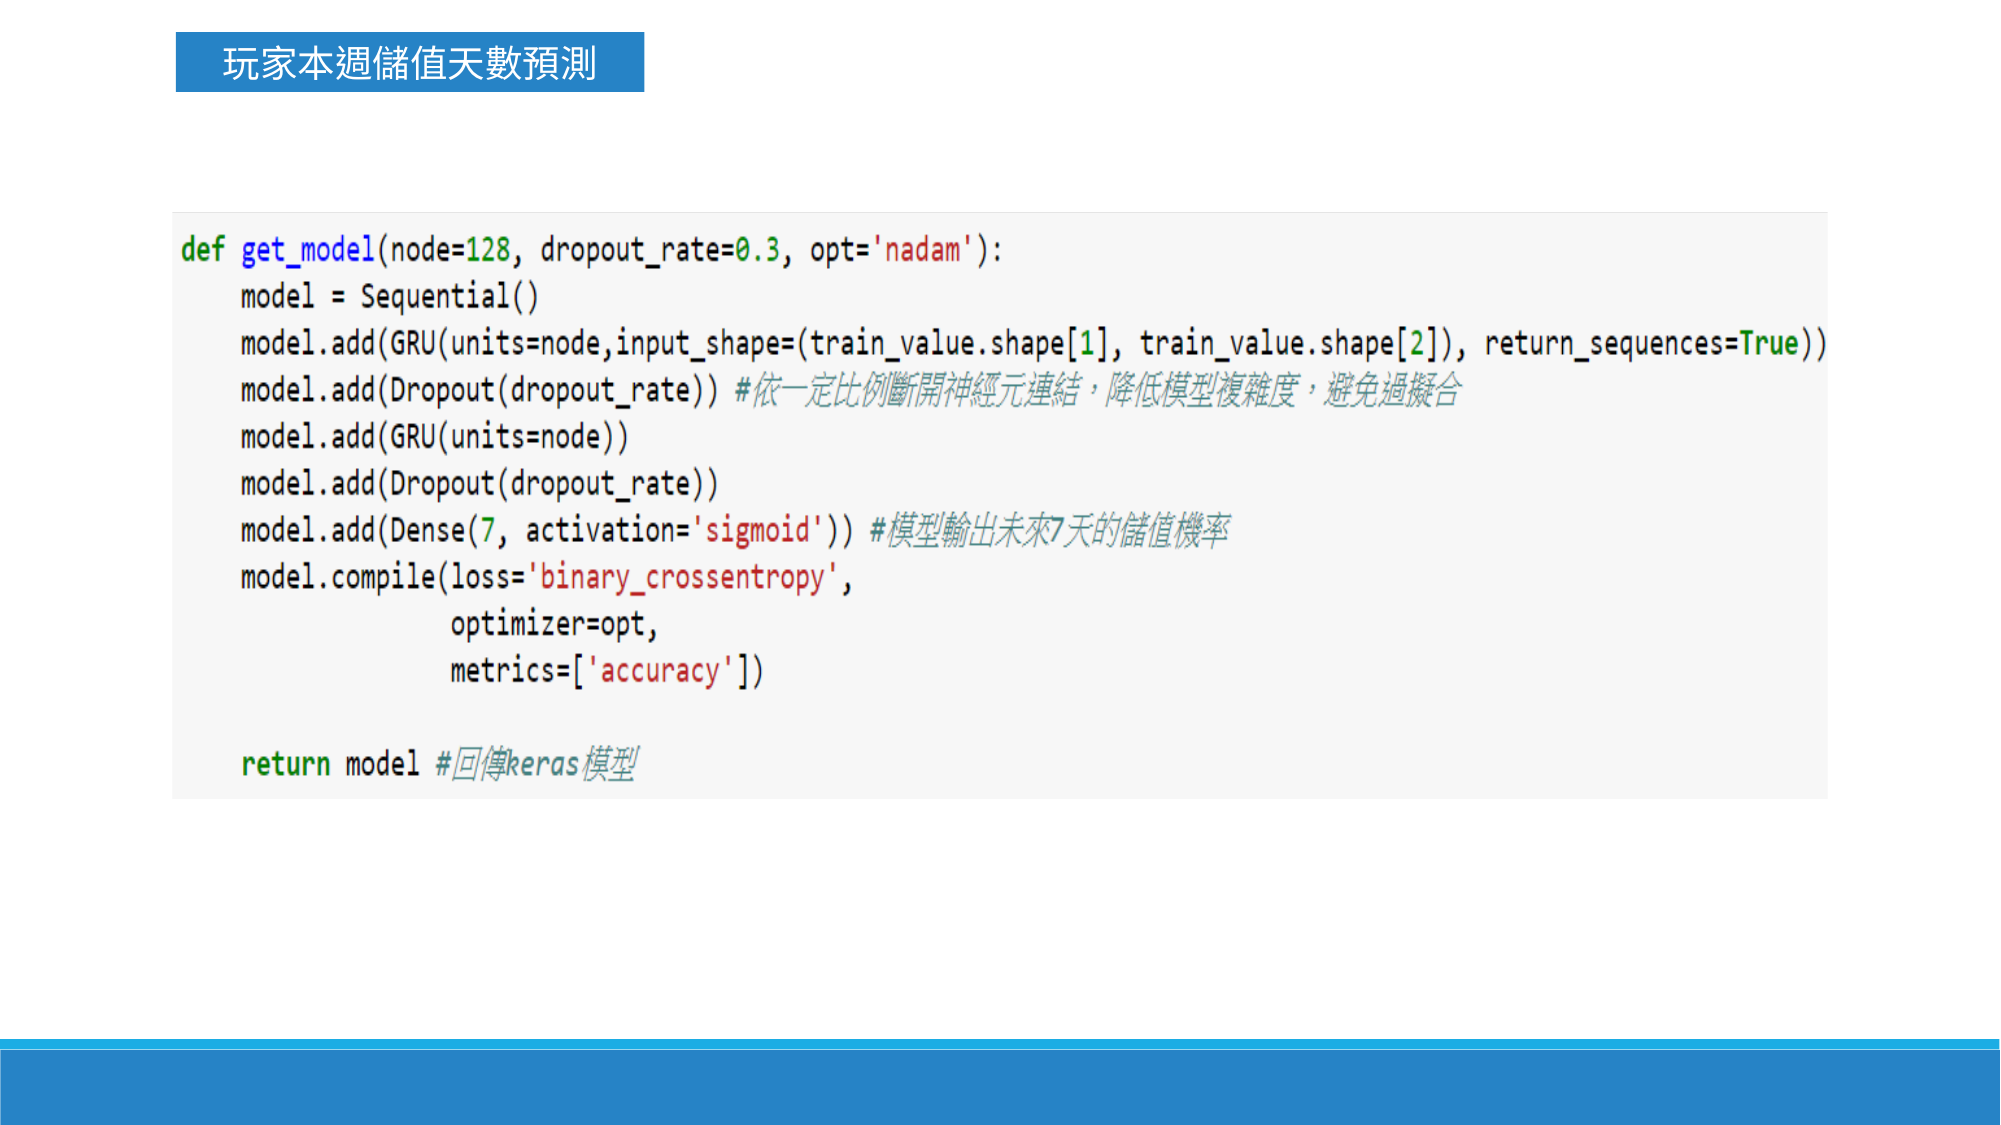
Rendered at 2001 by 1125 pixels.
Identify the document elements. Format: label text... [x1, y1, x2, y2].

picture [171, 211, 1829, 800]
text_box 玩家本週儲值天數預測 [175, 32, 645, 92]
